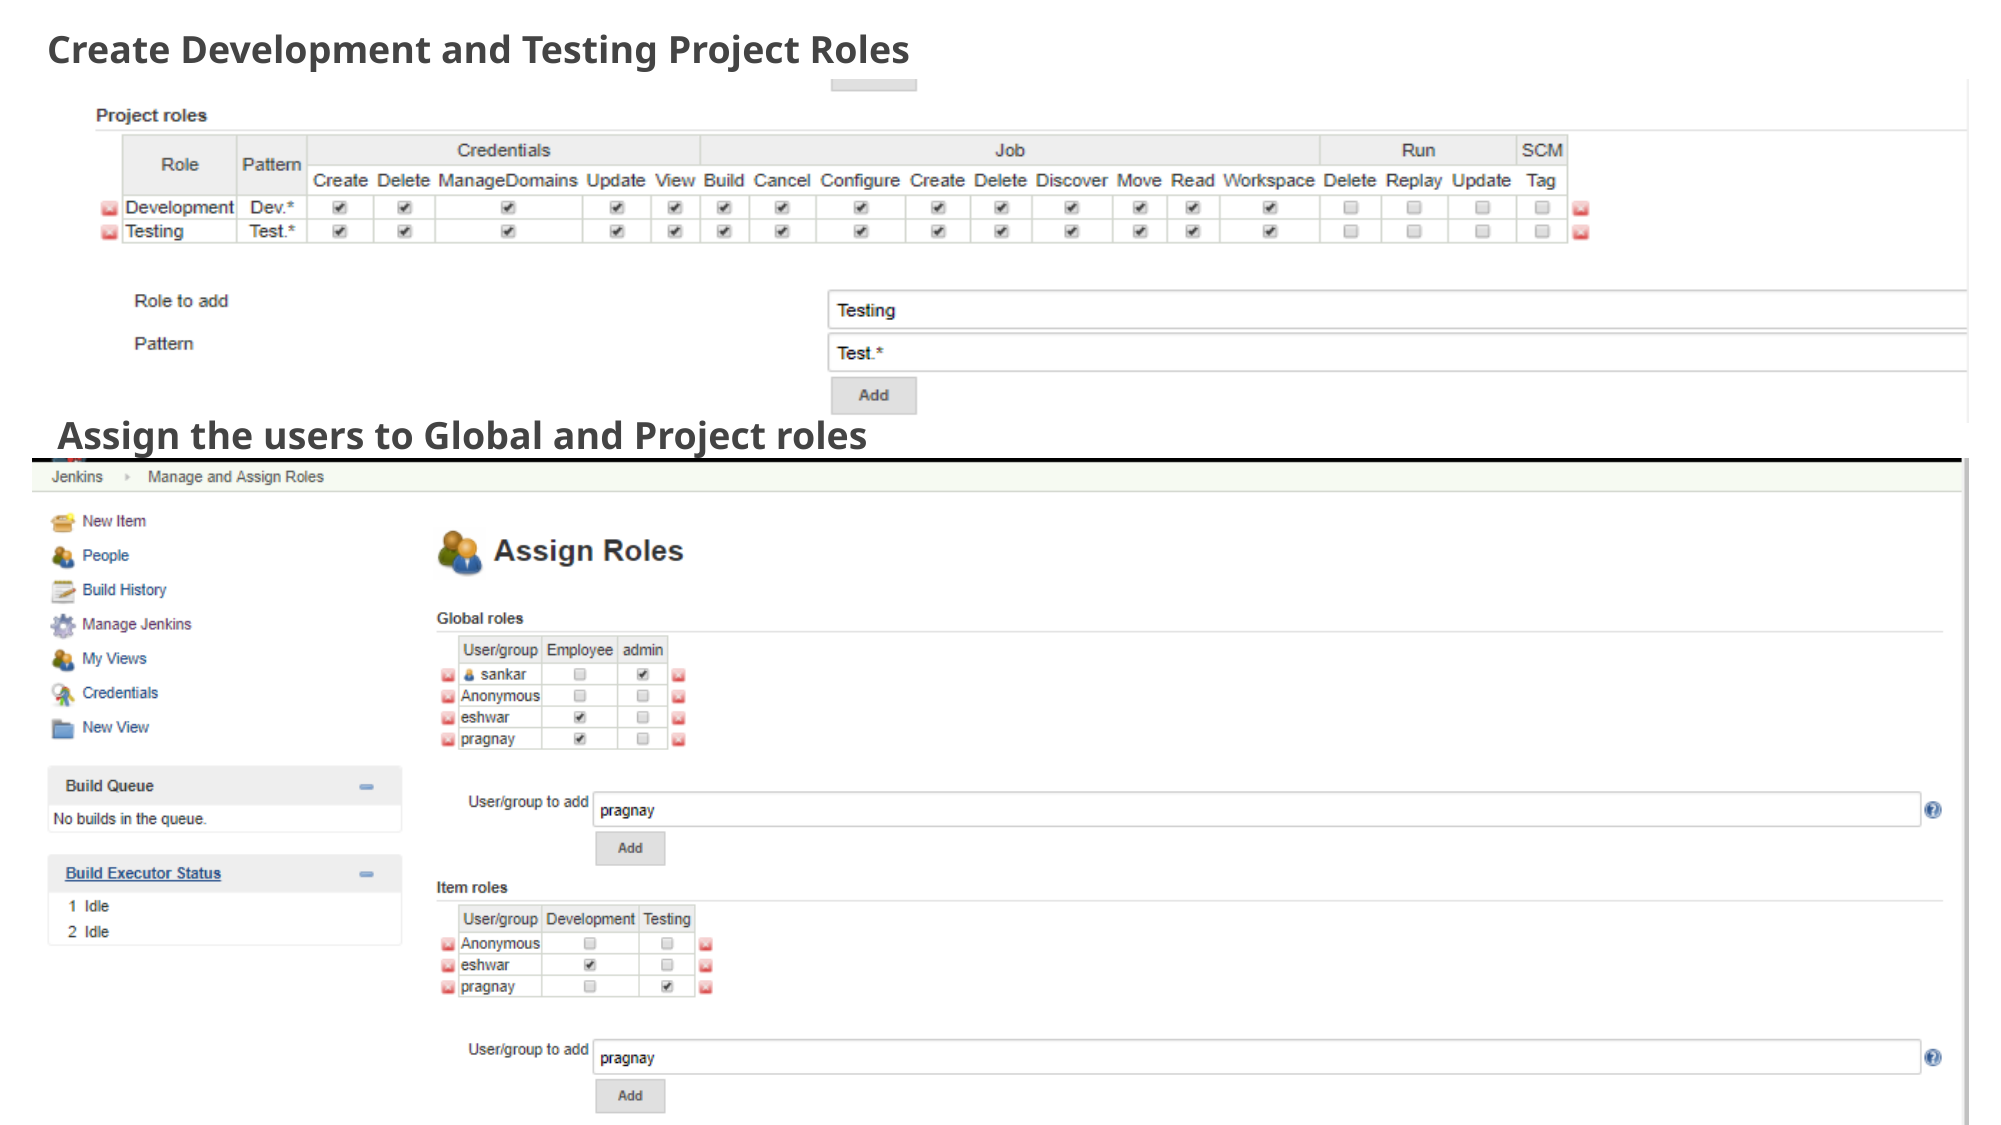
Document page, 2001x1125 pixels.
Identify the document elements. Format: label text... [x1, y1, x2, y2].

picture [80, 79, 1969, 423]
picture [32, 458, 1969, 1125]
text_box Create Development and Testing Project Roles [32, 18, 979, 79]
text_box Assign the users to Global and Project roles [42, 404, 989, 458]
